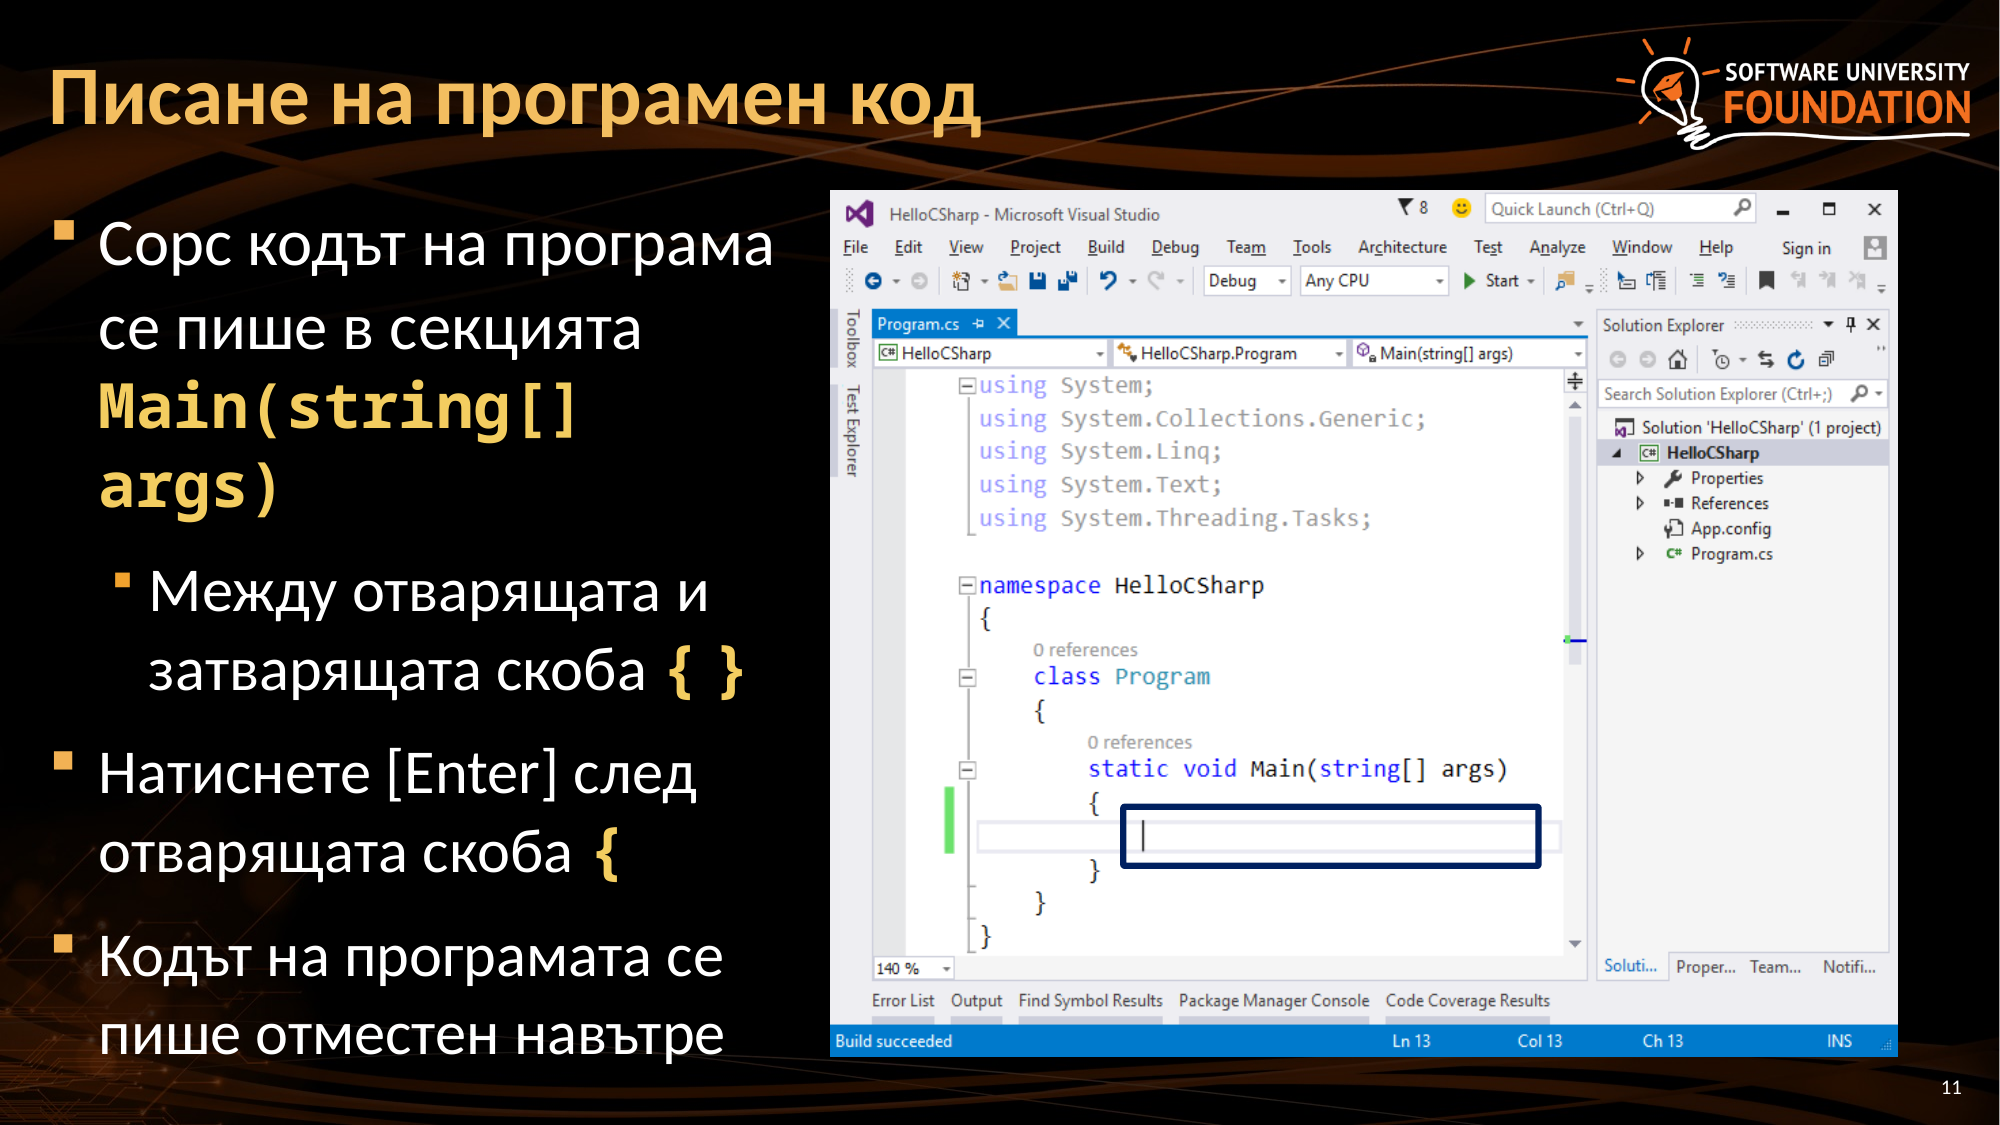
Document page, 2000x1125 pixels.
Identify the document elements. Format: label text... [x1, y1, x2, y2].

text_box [830, 190, 1898, 1057]
picture [0, 0, 2000, 1125]
title Писане на програмен код [30, 6, 1602, 189]
list Сорс кодът на програма се пише в секцията Main(string[] args) Между отварящата и затварящата скоба { } Натиснете [Enter] след отварящата скоба { Кодът на програмата се пише отместен навътре [31, 189, 800, 1103]
slide_number 11 [1897, 1070, 1968, 1103]
